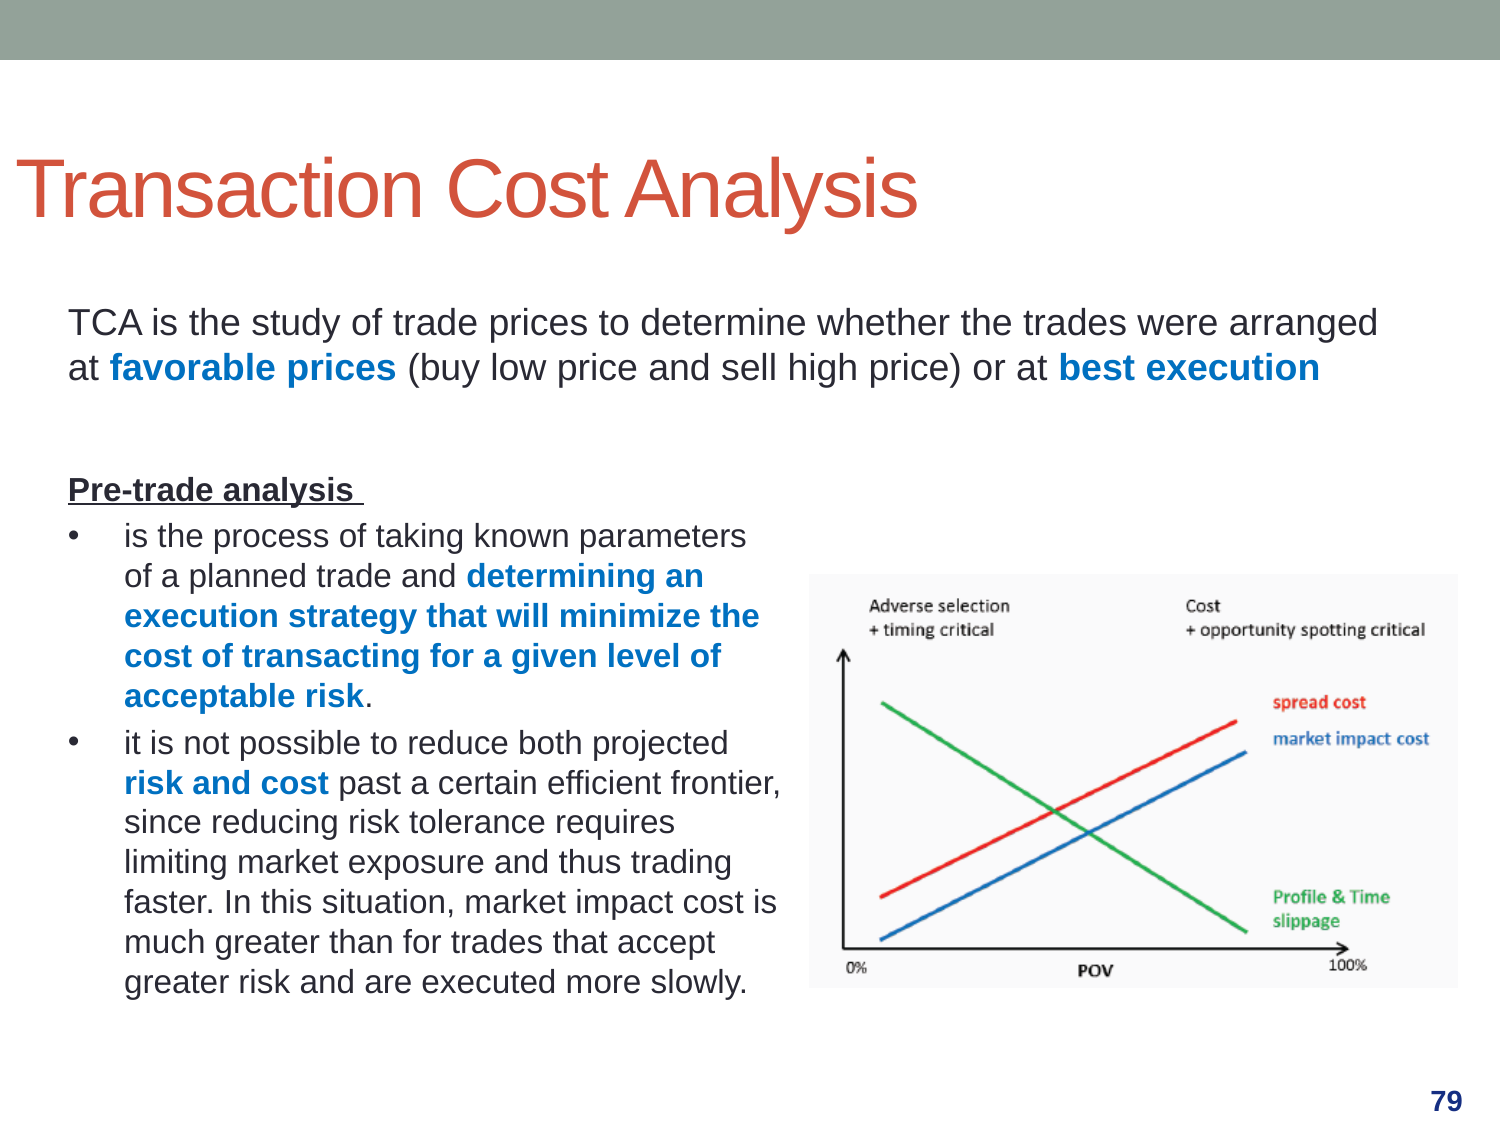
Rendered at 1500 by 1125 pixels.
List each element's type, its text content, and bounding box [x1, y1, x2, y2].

slide_number 79 [1415, 1070, 1499, 1125]
picture [808, 574, 1458, 988]
text_box TCA is the study of trade prices to determine whether the trades were arranged at favorable prices (buy low price and sell high price) or at best execution [53, 290, 1424, 441]
text_box Pre-trade analysis is the process of taking known parameters of a planned trade and determining an execution strategy that will minimize the cost of transacting for a given level of acceptable risk. it is not possible to reduce both projected risk and cost past a certain efficient frontier, since reducing risk tolerance requires limiting market exposure and thus trading faster. In this situation, market impact cost is much greater than for trades that accept greater risk and are executed more slowly. [53, 441, 798, 1125]
title Transaction Cost Analysis [0, 101, 1325, 266]
